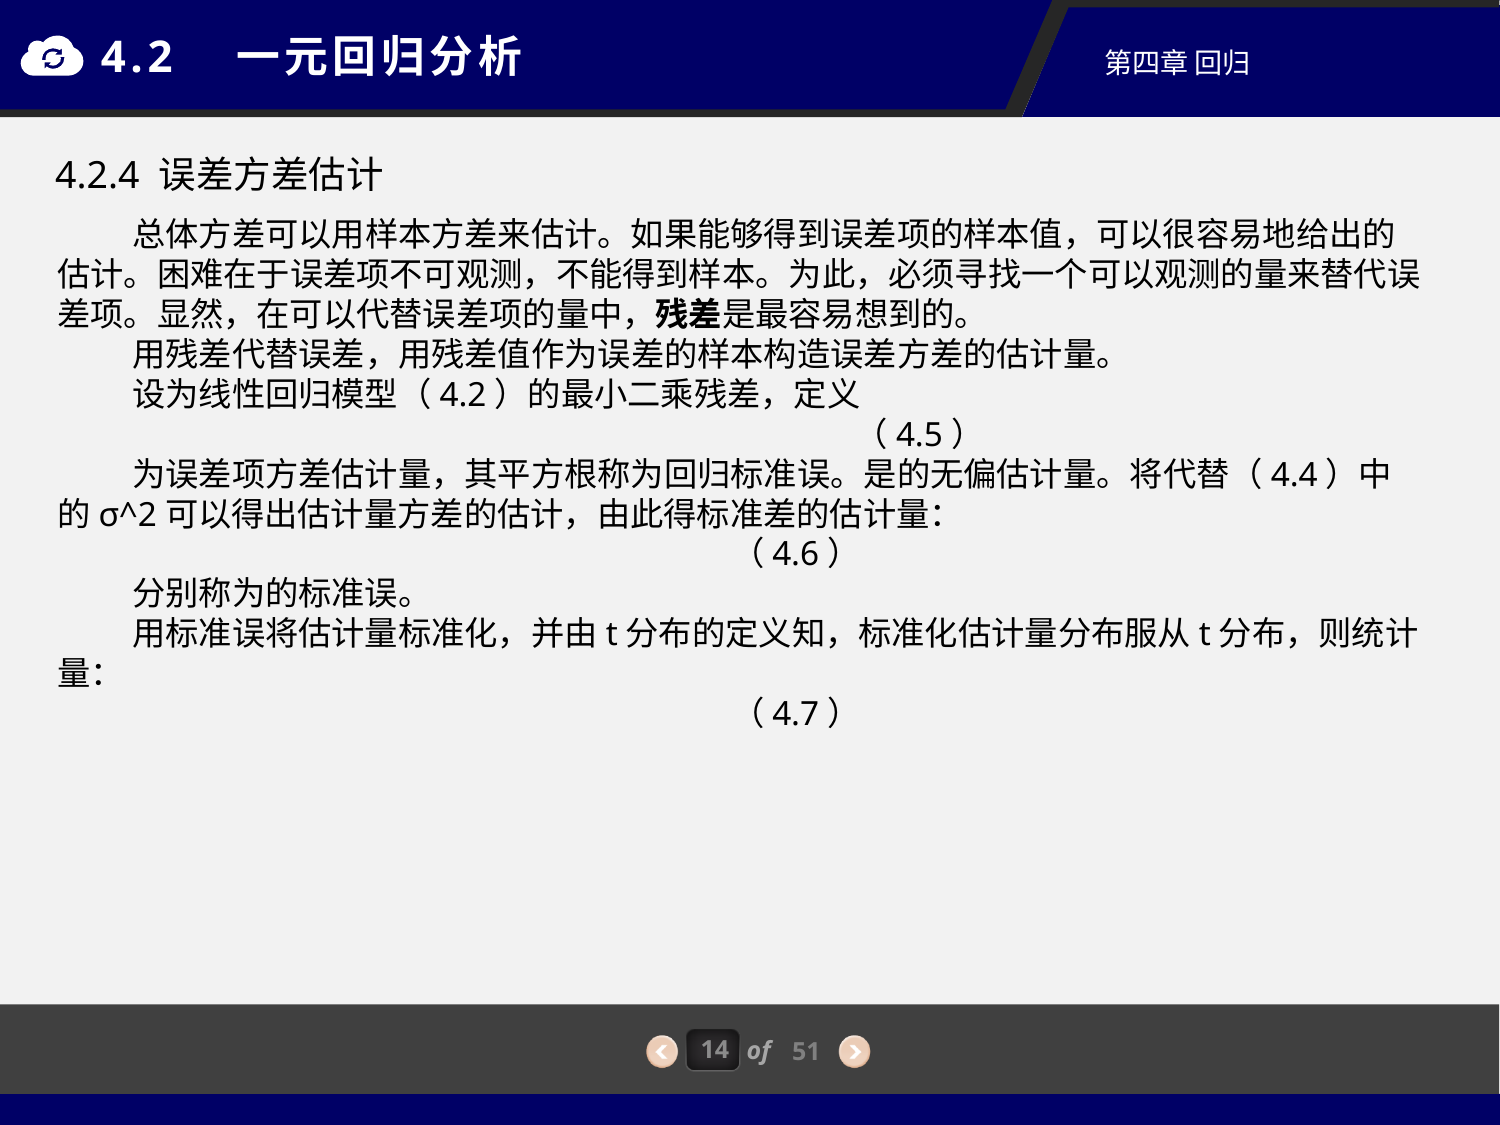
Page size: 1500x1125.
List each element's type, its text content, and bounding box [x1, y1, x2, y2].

text_box [0, 1003, 1500, 1095]
picture [837, 1033, 872, 1069]
text_box 4.2.4 误差方差估计 [40, 143, 399, 204]
text_box 51 [777, 1028, 836, 1073]
picture [644, 1033, 679, 1069]
text_box of [745, 1027, 786, 1072]
text_box [0, 1095, 1500, 1125]
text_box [0, 0, 1500, 118]
picture [683, 1025, 744, 1076]
text_box 14 [394, 1020, 745, 1081]
